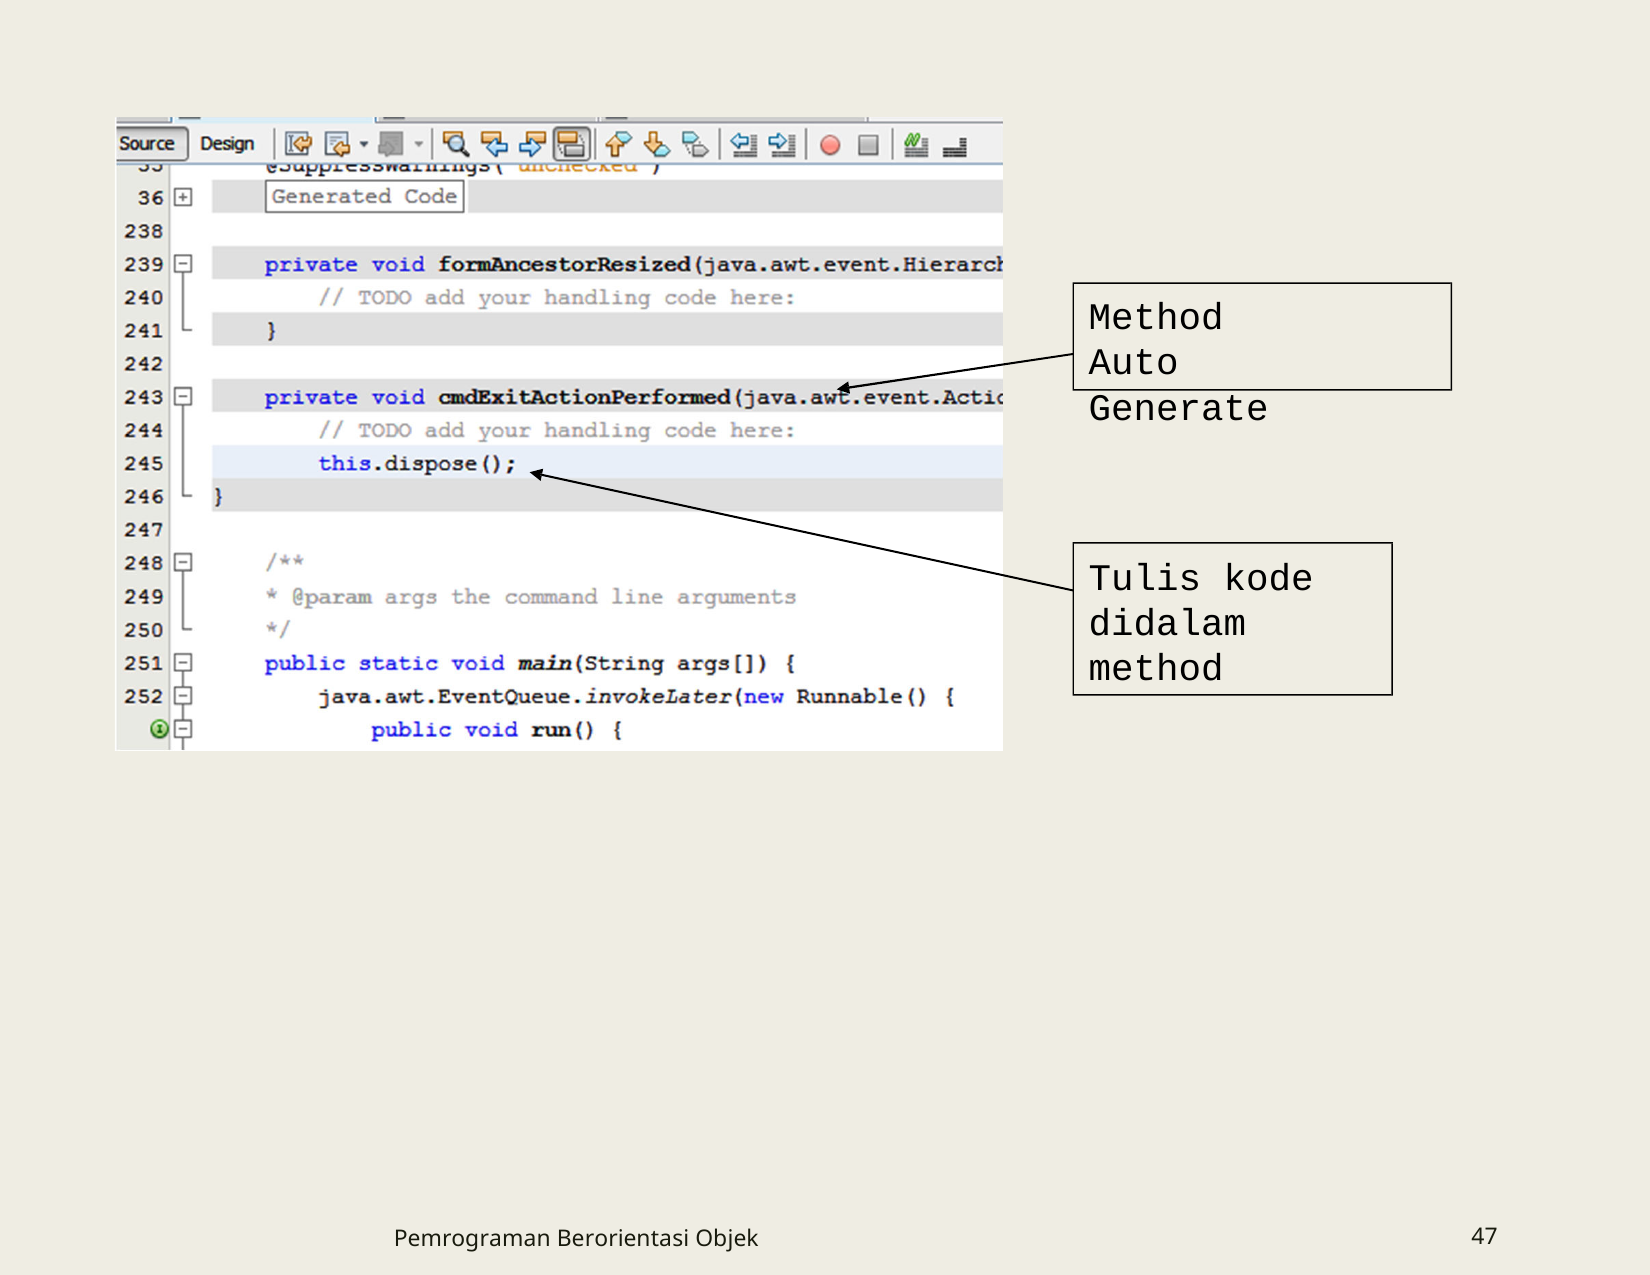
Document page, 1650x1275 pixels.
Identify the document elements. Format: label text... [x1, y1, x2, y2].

text_box [529, 468, 1074, 592]
text_box Tulis kode didalam method [1086, 552, 1315, 688]
text_box [836, 352, 1074, 394]
footer Pemrograman Berorientasi Objek [391, 867, 1242, 1275]
text_box [114, 117, 1003, 751]
text_box Method Auto Generate [1086, 292, 1338, 428]
slide_number 47 [1281, 867, 1498, 1275]
text_box [1072, 282, 1453, 391]
